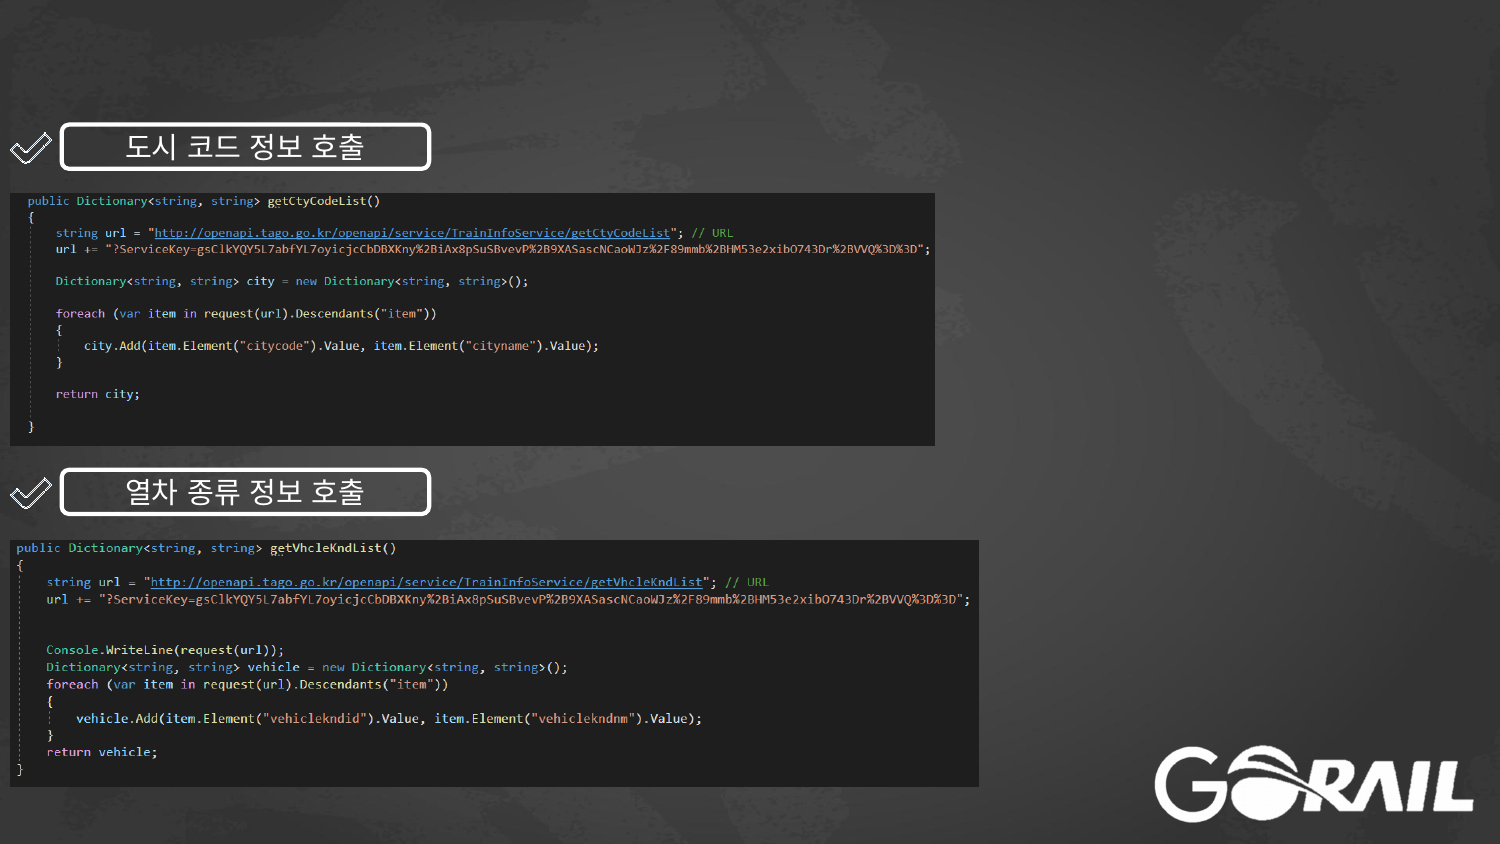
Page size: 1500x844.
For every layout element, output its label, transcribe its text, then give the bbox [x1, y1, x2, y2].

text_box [10, 477, 52, 509]
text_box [10, 132, 52, 164]
picture [0, 0, 1500, 844]
text_box 열차 종류 정보 호출 [59, 467, 432, 517]
text_box 도시 코드 정보 호출 [59, 122, 432, 171]
